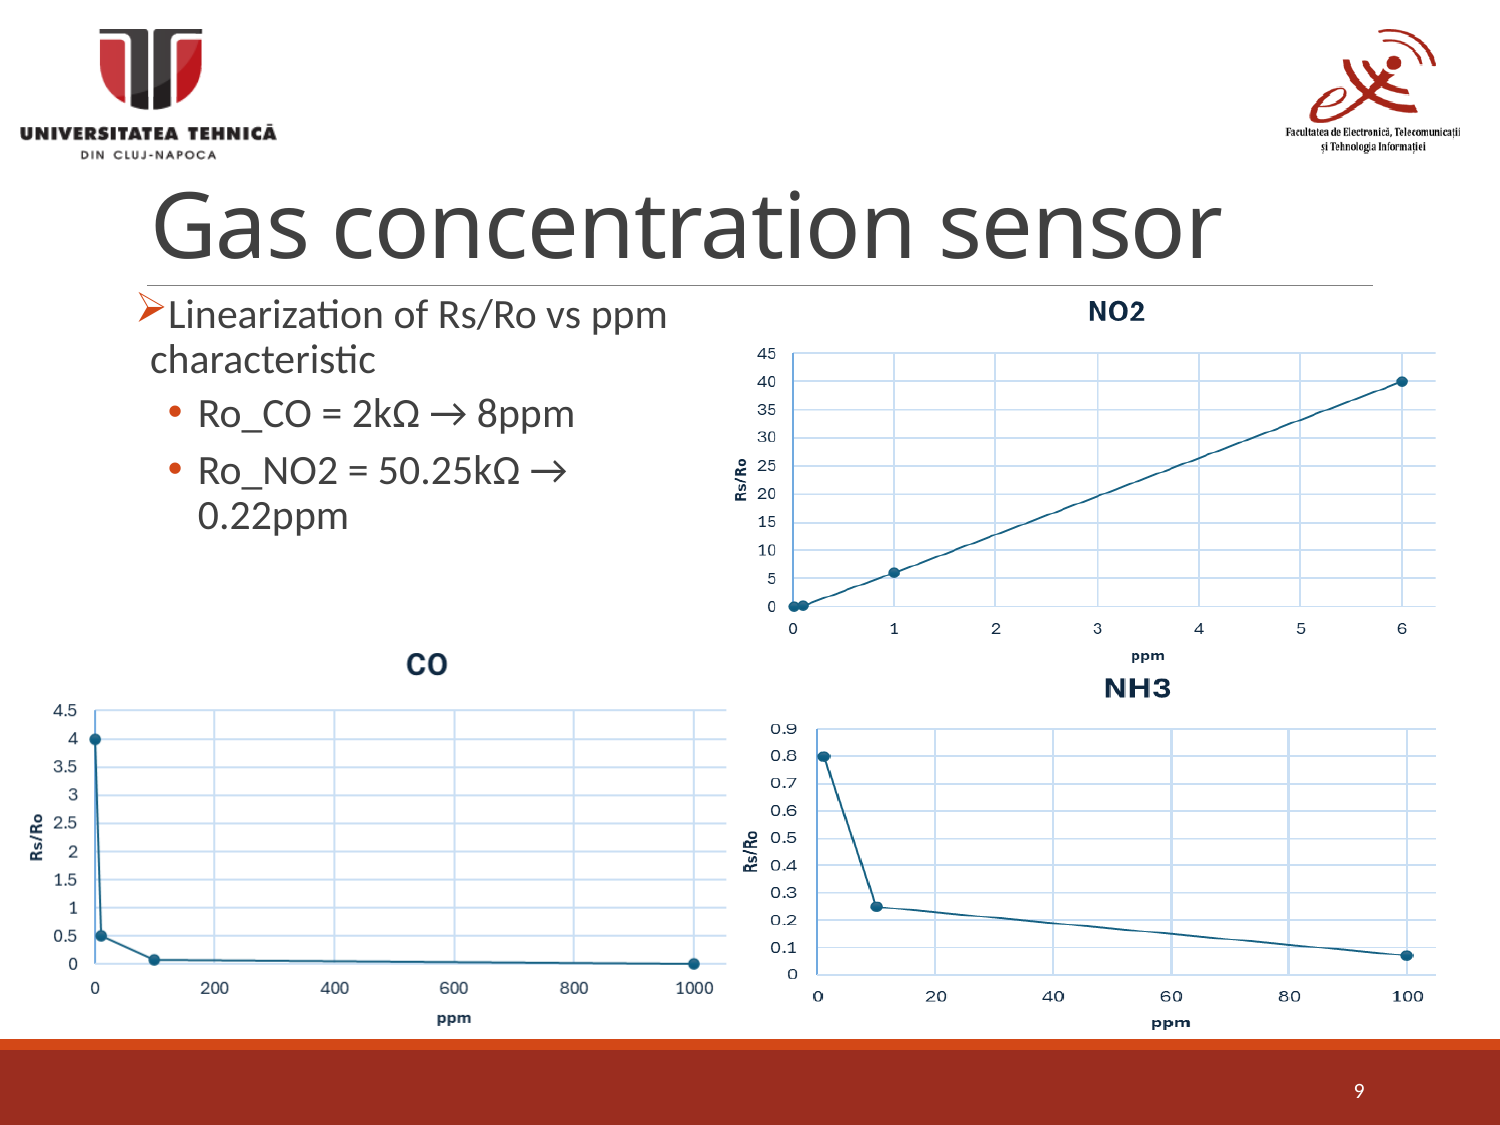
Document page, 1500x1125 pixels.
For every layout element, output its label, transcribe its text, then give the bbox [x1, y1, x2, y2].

slide_number 9 [1218, 1059, 1380, 1120]
picture [1285, 29, 1460, 154]
picture [19, 289, 1437, 1034]
title Gas concentration sensor [135, 47, 1373, 285]
list Linearization of Rs/Ro vs ppm characteristic Ro_CO = 2kΩ → 8ppm Ro_NO2 = 50.25kΩ → 0.22ppm [135, 285, 727, 637]
picture [20, 29, 277, 160]
